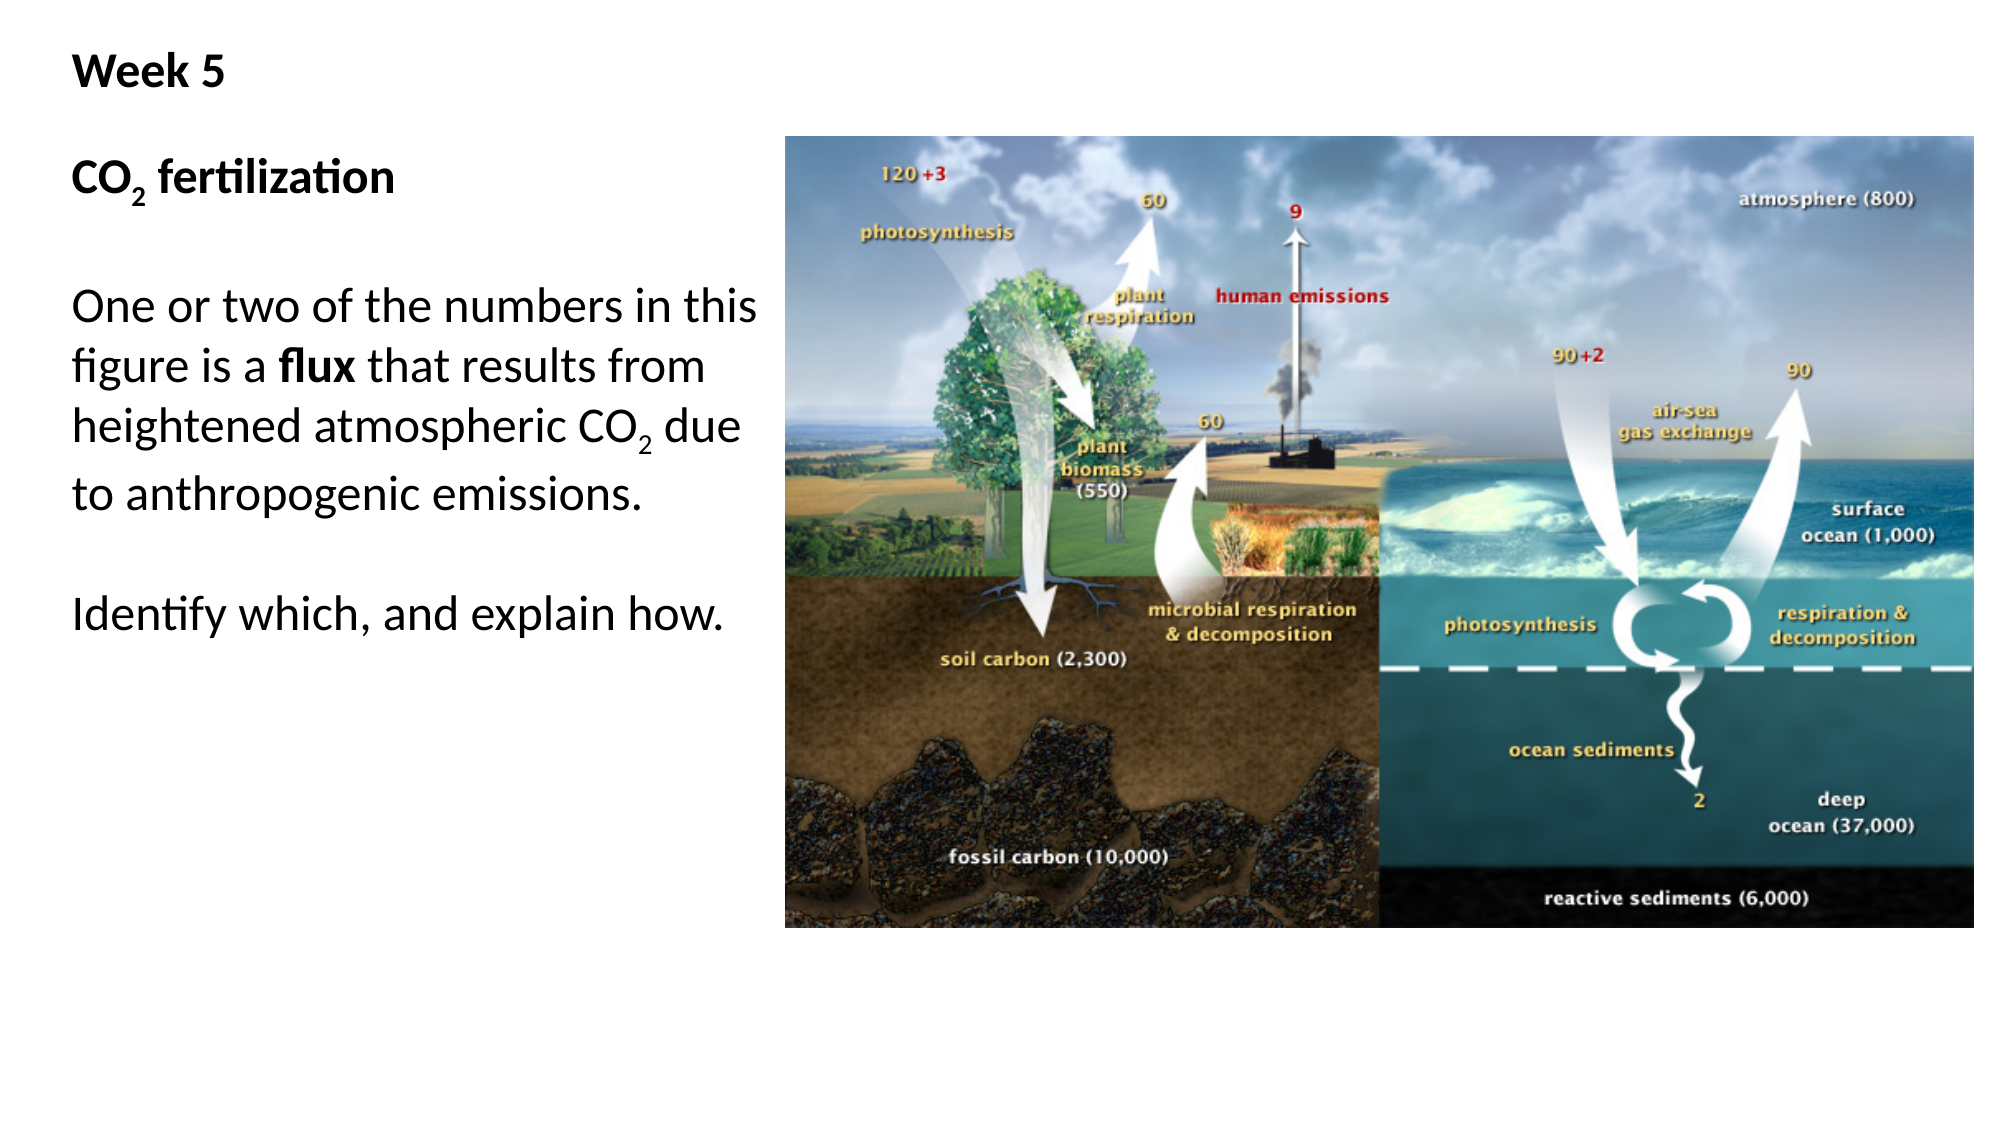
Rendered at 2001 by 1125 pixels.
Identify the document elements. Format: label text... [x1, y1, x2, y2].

picture [785, 136, 1974, 929]
text_box CO2 fertilization One or two of the numbers in this figure is a flux that results from heightened atmospheric CO2 due to anthropogenic emissions. Identify which, and explain how. [56, 136, 785, 648]
text_box Week 5 [56, 30, 905, 105]
